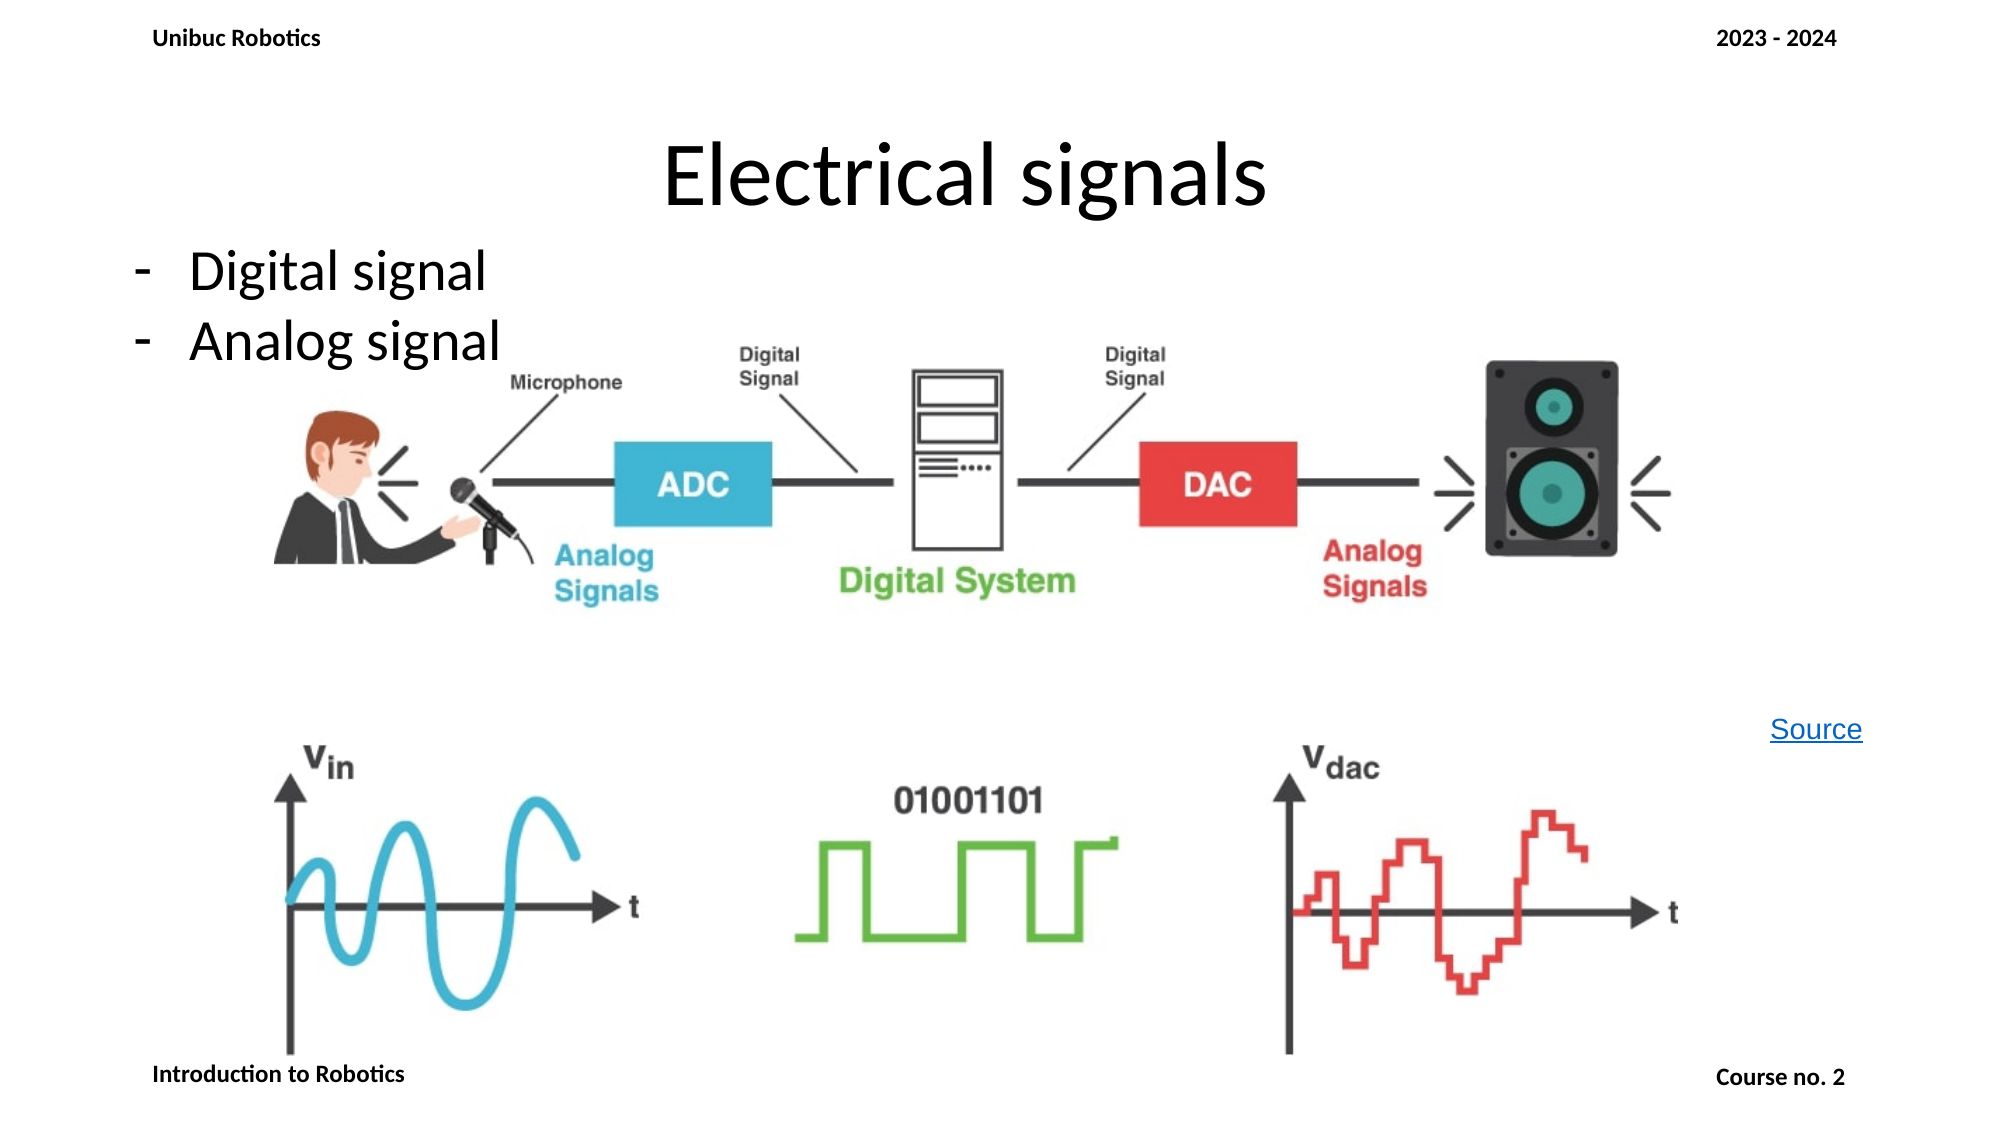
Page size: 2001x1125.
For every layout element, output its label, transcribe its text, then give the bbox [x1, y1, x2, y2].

picture [274, 345, 1679, 1056]
title Electrical signals [184, 59, 1769, 224]
list Digital signal Analog signal [99, 224, 1922, 435]
text_box Source [1755, 695, 2000, 760]
